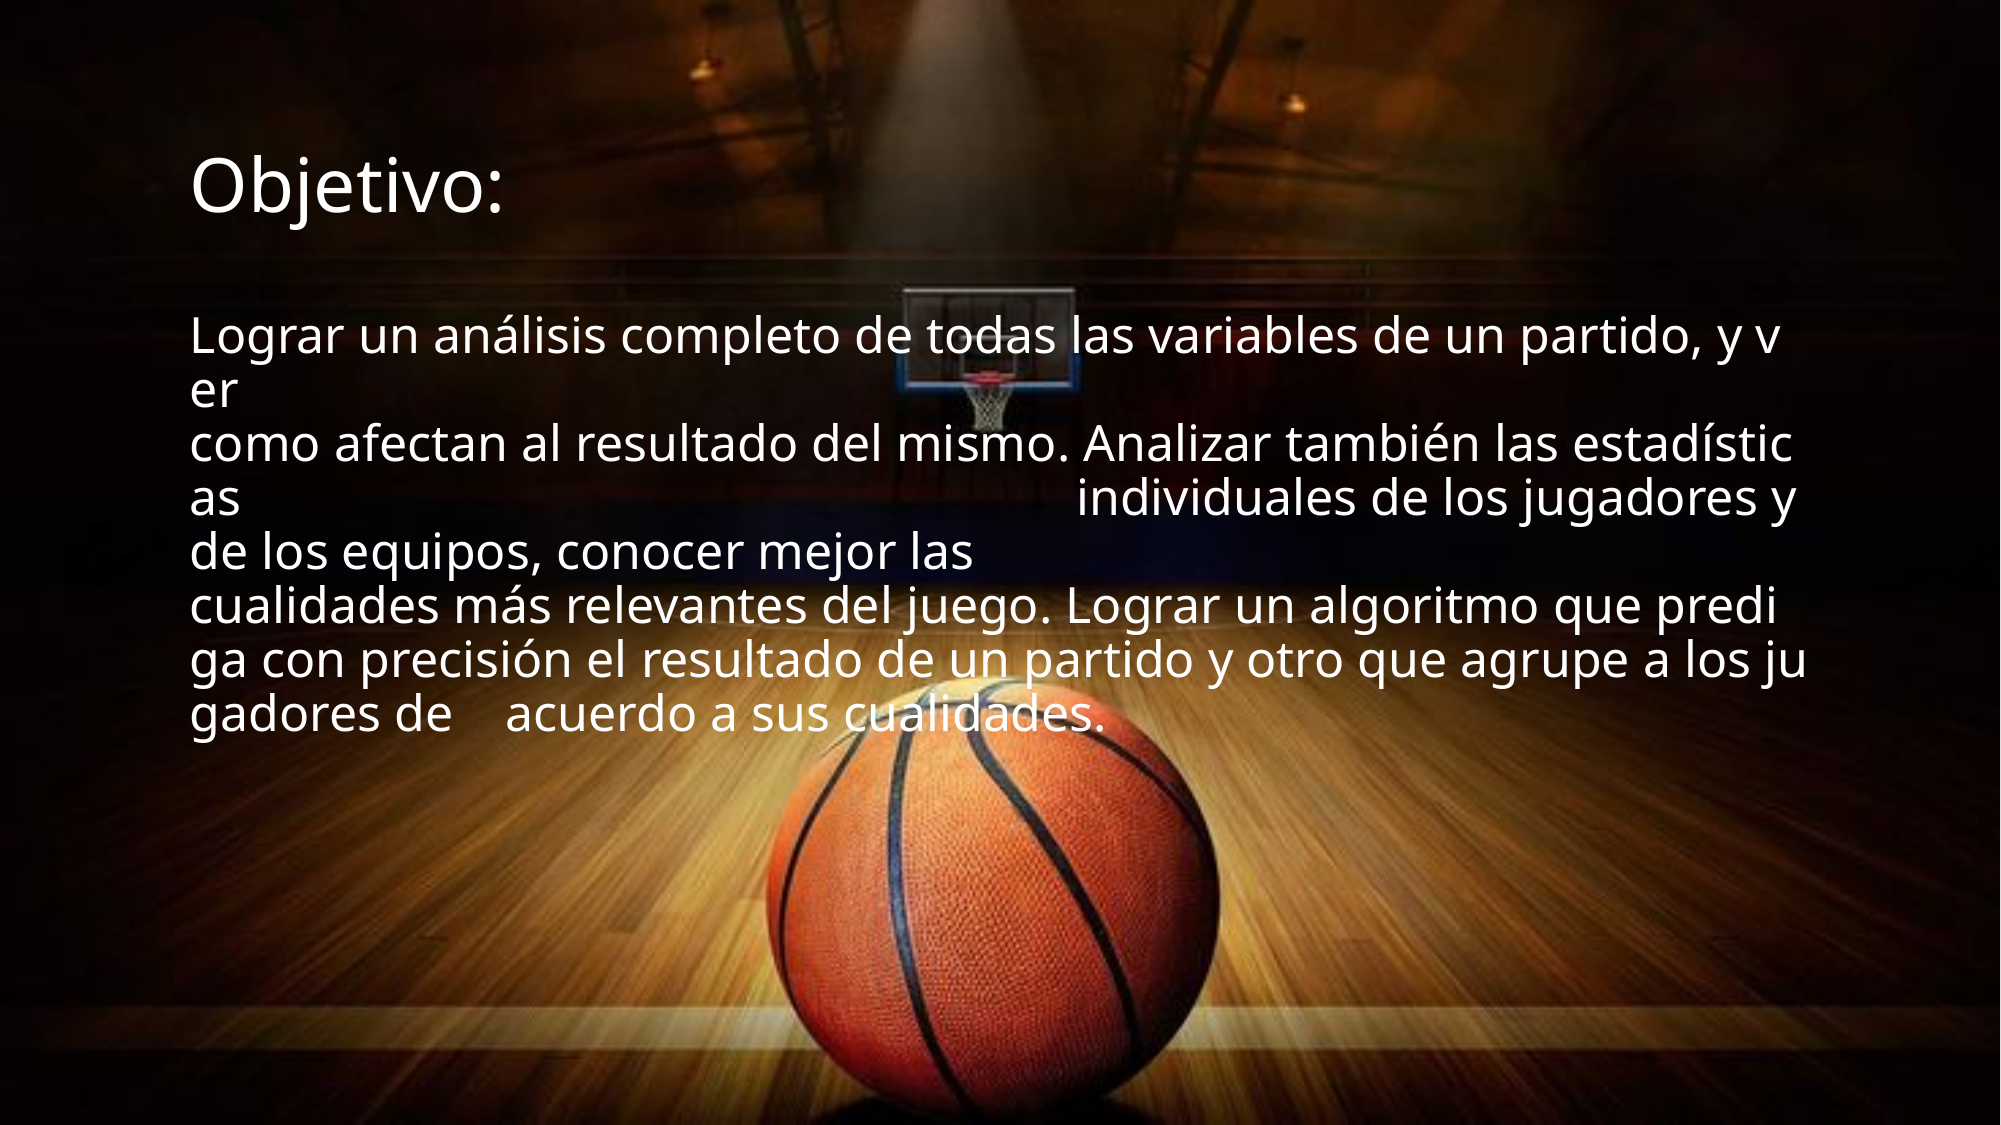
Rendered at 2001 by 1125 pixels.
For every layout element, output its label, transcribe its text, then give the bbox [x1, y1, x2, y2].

picture [0, 0, 2001, 1125]
title Objetivo: [174, 125, 1825, 237]
list Lograr un análisis completo de todas las variables de un partido, y ver como afectan al resultado del mismo. Analizar también las estadísticas individuales de los jugadores y de los equipos, conocer mejor las cualidades más relevantes del juego. Lograr un algoritmo que prediga con precisión el resultado de un partido y otro que agrupe a los jugadores de acuerdo a sus cualidades. [174, 302, 1825, 953]
